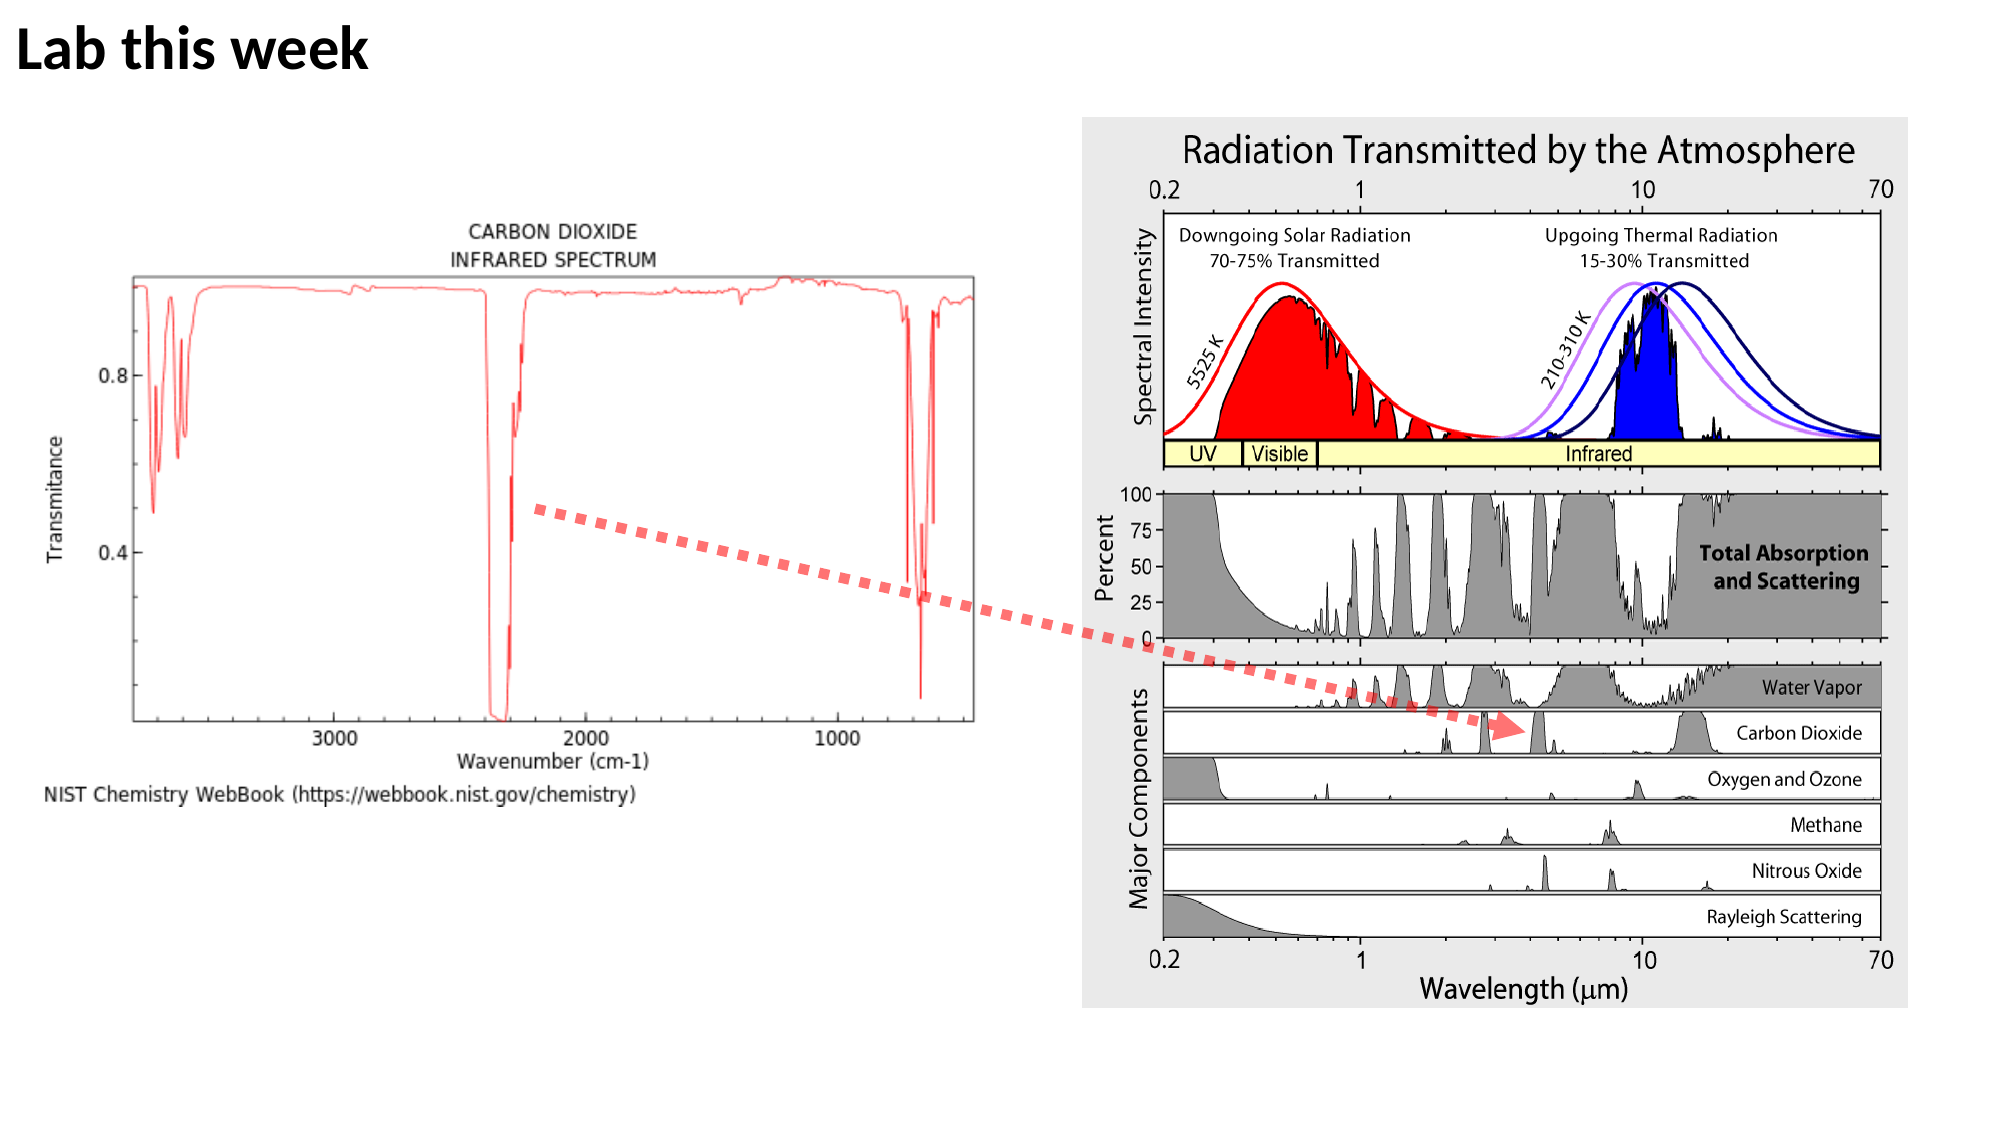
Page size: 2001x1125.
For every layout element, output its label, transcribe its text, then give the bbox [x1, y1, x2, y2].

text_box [535, 508, 1526, 733]
picture [1082, 117, 1908, 1008]
picture [39, 211, 1031, 807]
text_box Lab this week [1, 0, 386, 90]
